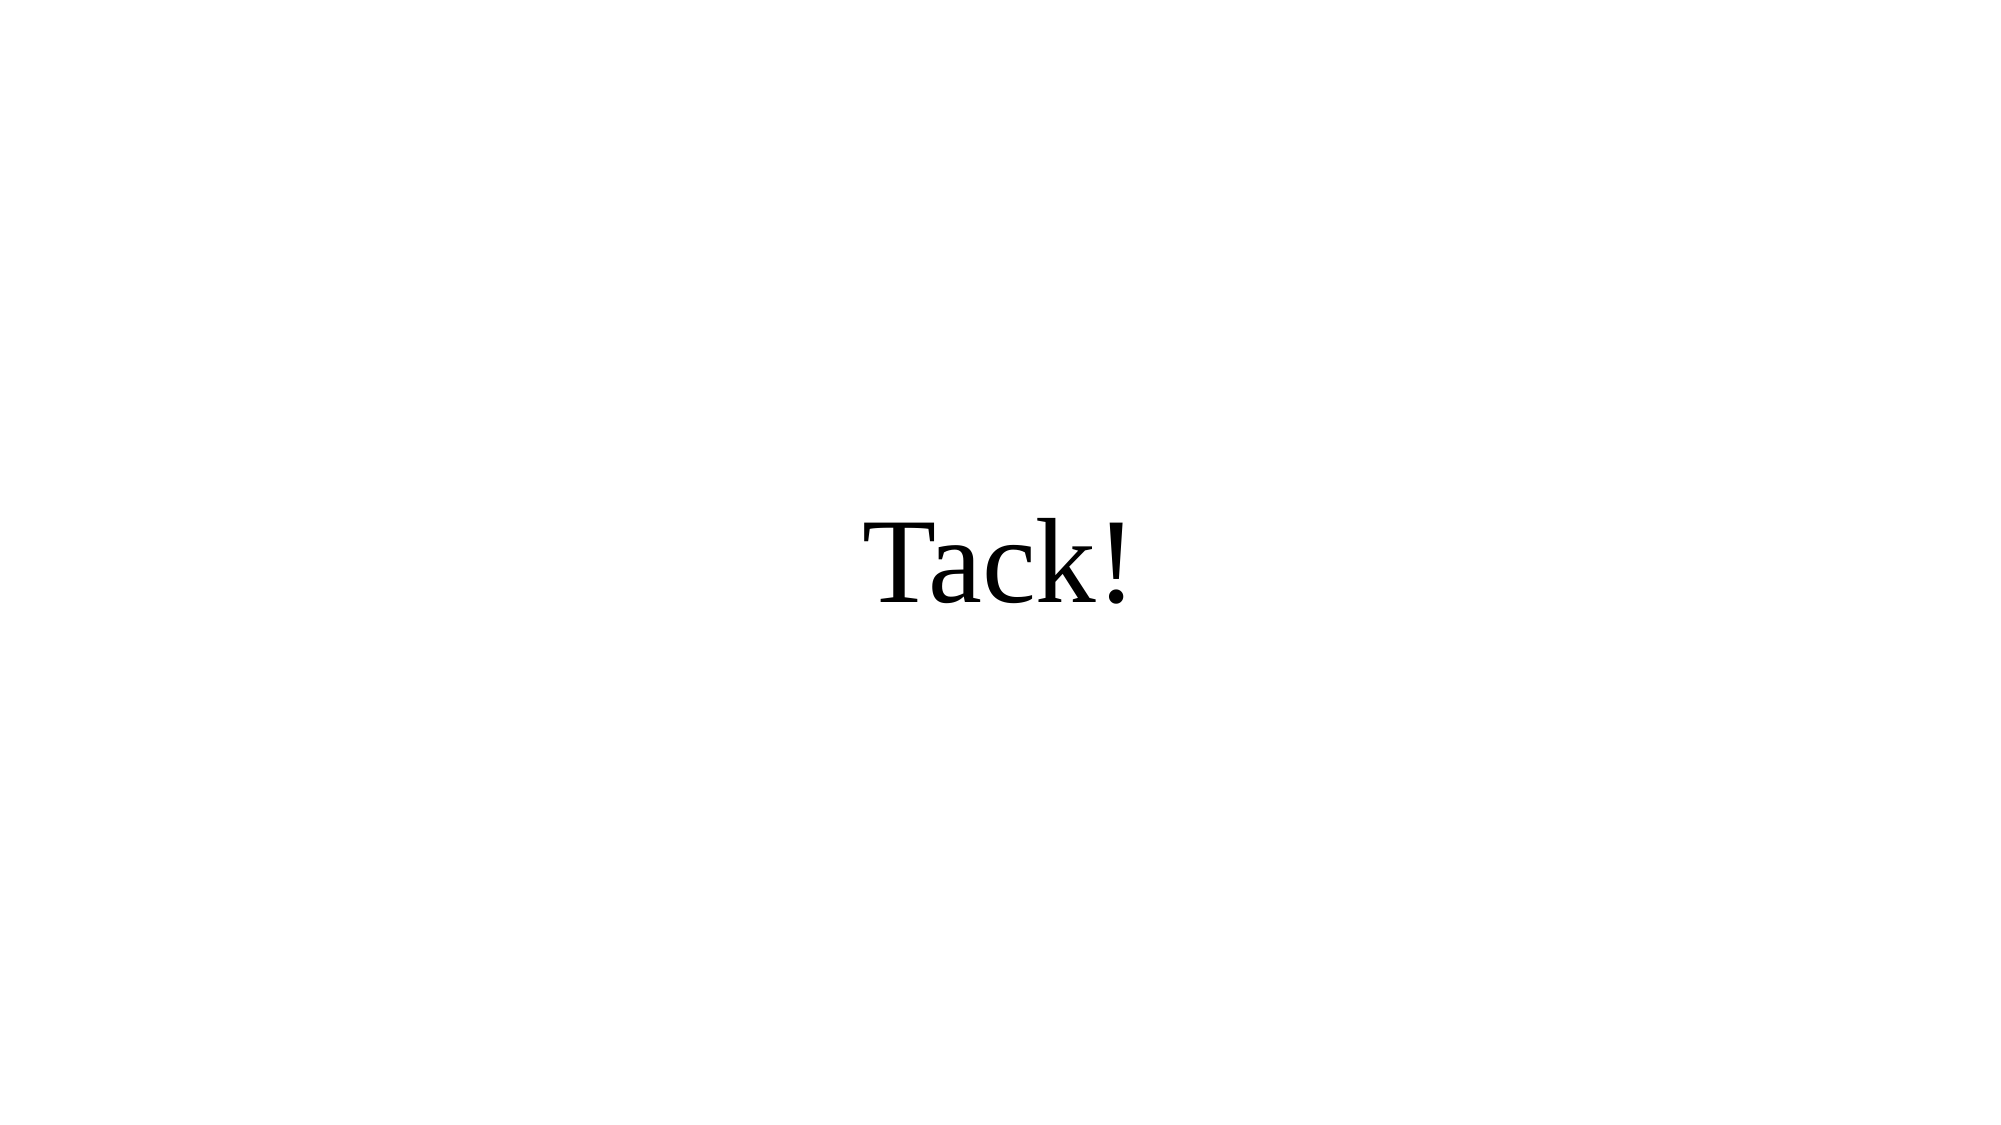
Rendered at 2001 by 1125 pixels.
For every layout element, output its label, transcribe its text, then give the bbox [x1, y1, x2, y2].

title Tack! [249, 489, 1750, 636]
